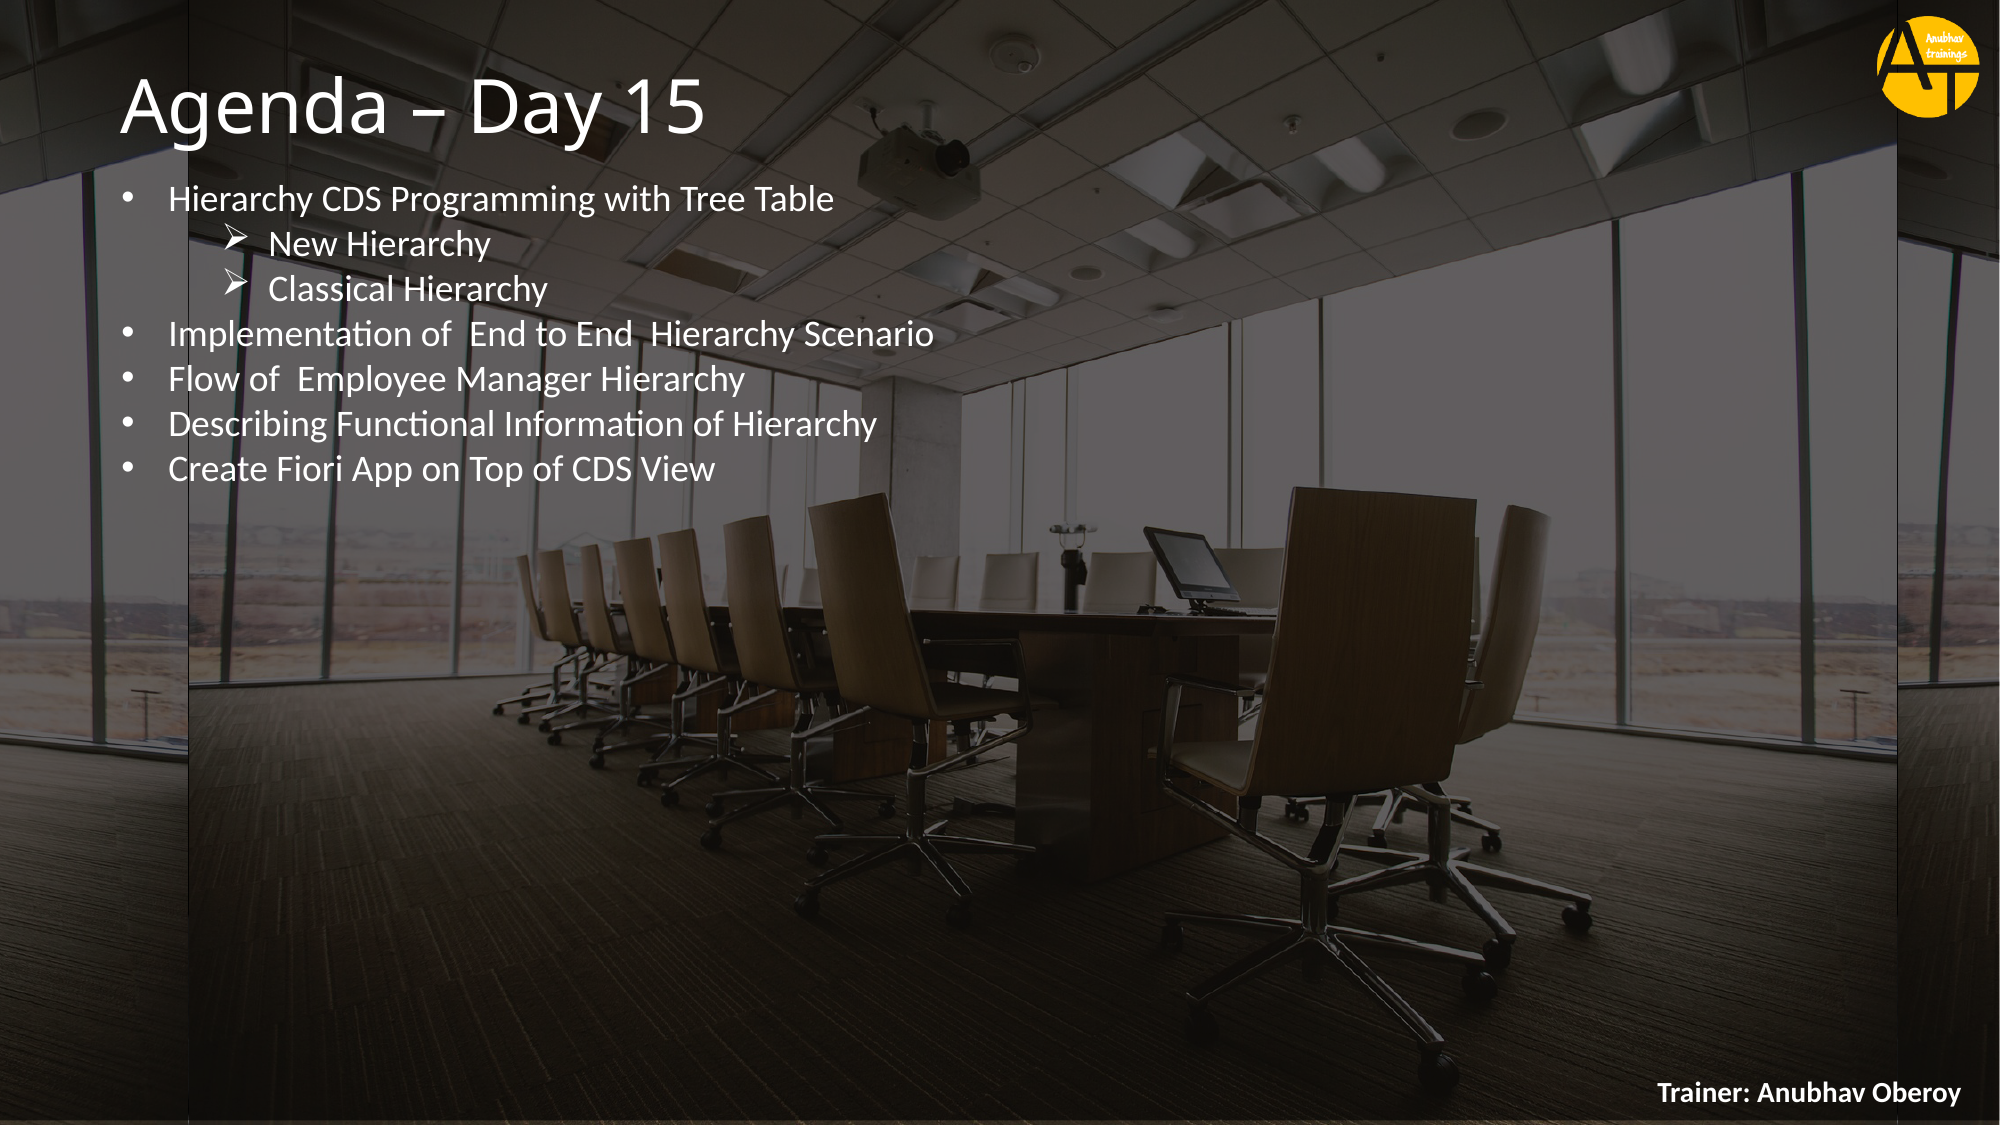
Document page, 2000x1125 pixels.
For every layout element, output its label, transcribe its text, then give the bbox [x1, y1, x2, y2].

text_box Hierarchy CDS Programming with Tree Table New Hierarchy Classical Hierarchy Implementation of End to End Hierarchy Scenario Flow of Employee Manager Hierarchy Describing Functional Information of Hierarchy Create Fiori App on Top of CDS View [106, 166, 1414, 542]
picture [1866, 9, 1985, 126]
title Agenda – Day 15 [99, 45, 1900, 162]
footer Trainer: Anubhav Oberoy [1625, 1061, 1994, 1121]
text_box [0, 0, 2000, 1122]
